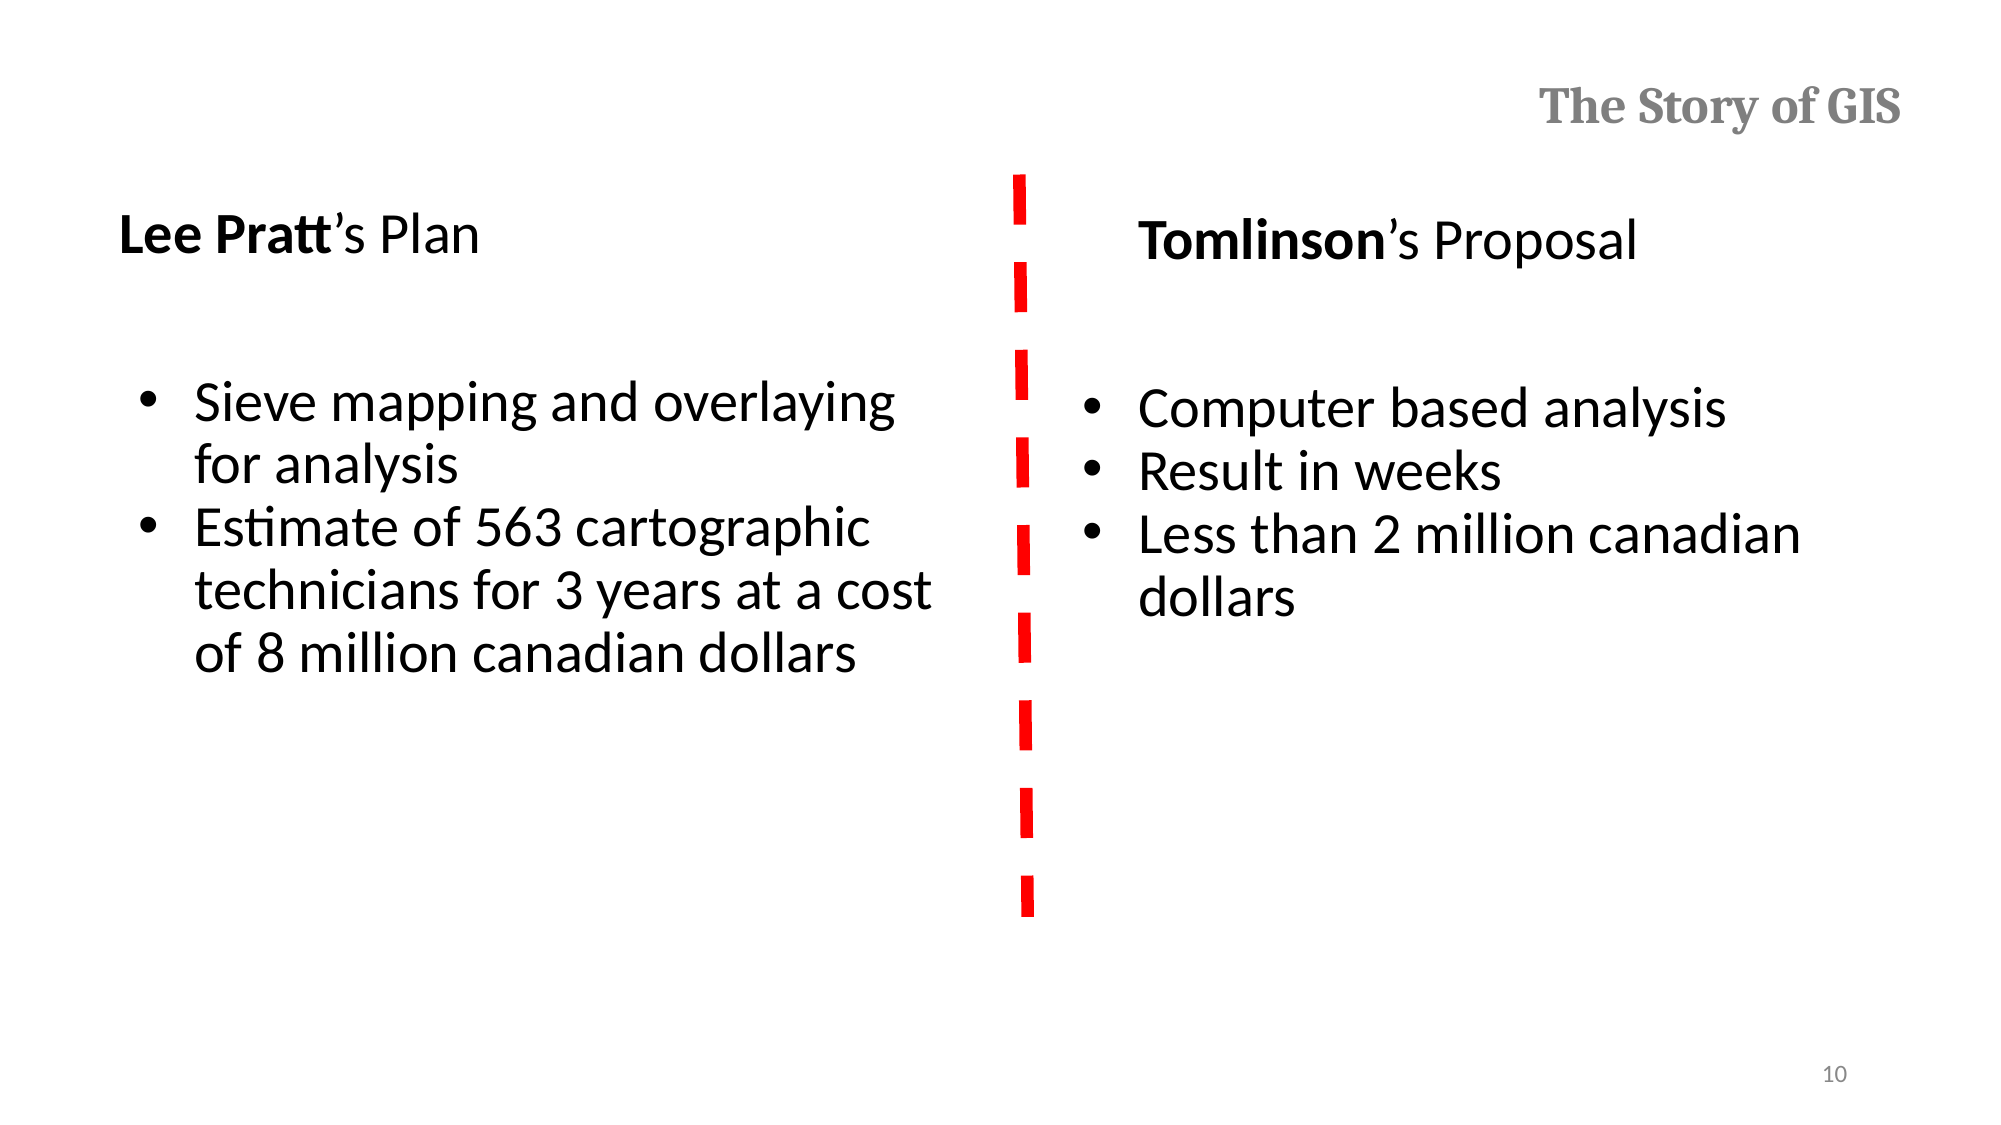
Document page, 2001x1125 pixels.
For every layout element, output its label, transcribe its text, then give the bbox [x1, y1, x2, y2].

slide_number ‹#› [1412, 1042, 1863, 1103]
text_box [1019, 174, 1028, 918]
title The Story of GIS [1454, 38, 1917, 176]
list Tomlinson’s Proposal Computer based analysis Result in weeks Less than 2 million canadian dollars [1048, 201, 1917, 924]
list Lee Pratt’s Plan Sieve mapping and overlaying for analysis Estimate of 563 cartographic technicians for 3 years at a cost of 8 million canadian dollars [104, 195, 973, 917]
